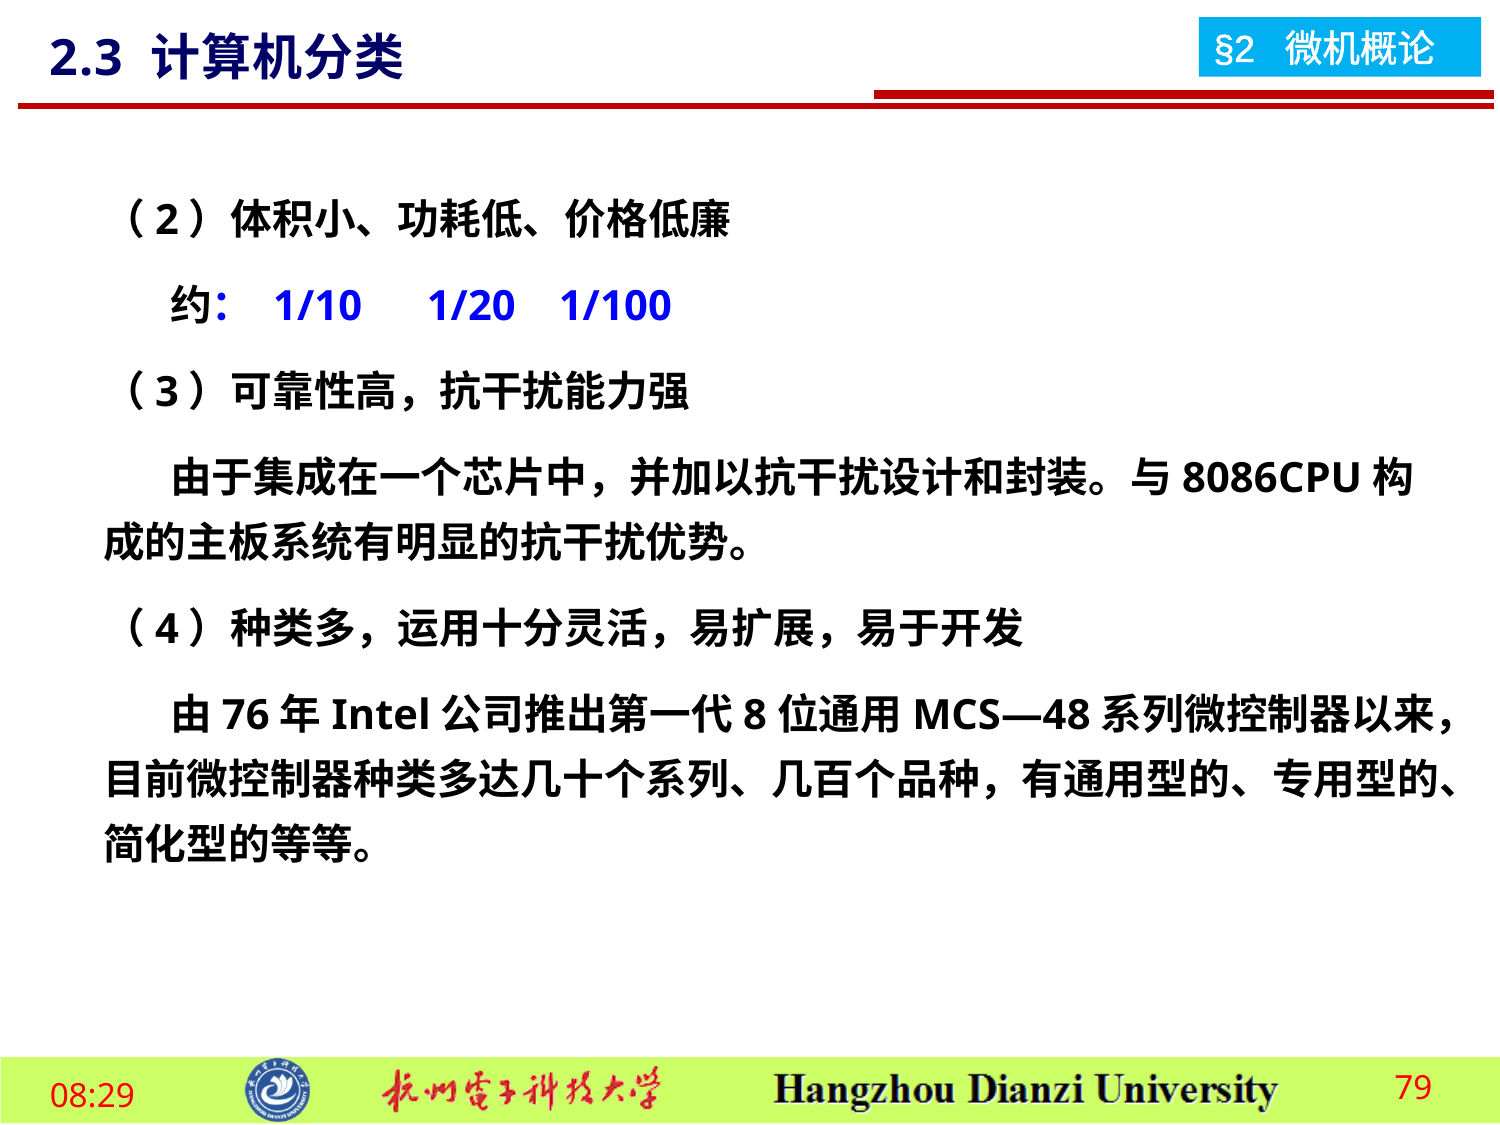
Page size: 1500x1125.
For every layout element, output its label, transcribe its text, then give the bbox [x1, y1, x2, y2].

text_box 2.3 计算机分类 [35, 17, 996, 93]
text_box （2）体积小、功耗低、价格低廉 约： 1/10 1/20 1/100 （3）可靠性高，抗干扰能力强 由于集成在一个芯片中，并加以抗干扰设计和封装。与8086CPU构成的主板系统有明显的抗干扰优势。 （4）种类多，运用十分灵活，易扩展，易于开发 由76年Intel公司推出第一代8位通用MCS—48系列微控制器以来，目前微控制器种类多达几十个系列、几百个品种，有通用型的、专用型的、简化型的等等。 [88, 160, 1459, 876]
picture [0, 1057, 1500, 1125]
